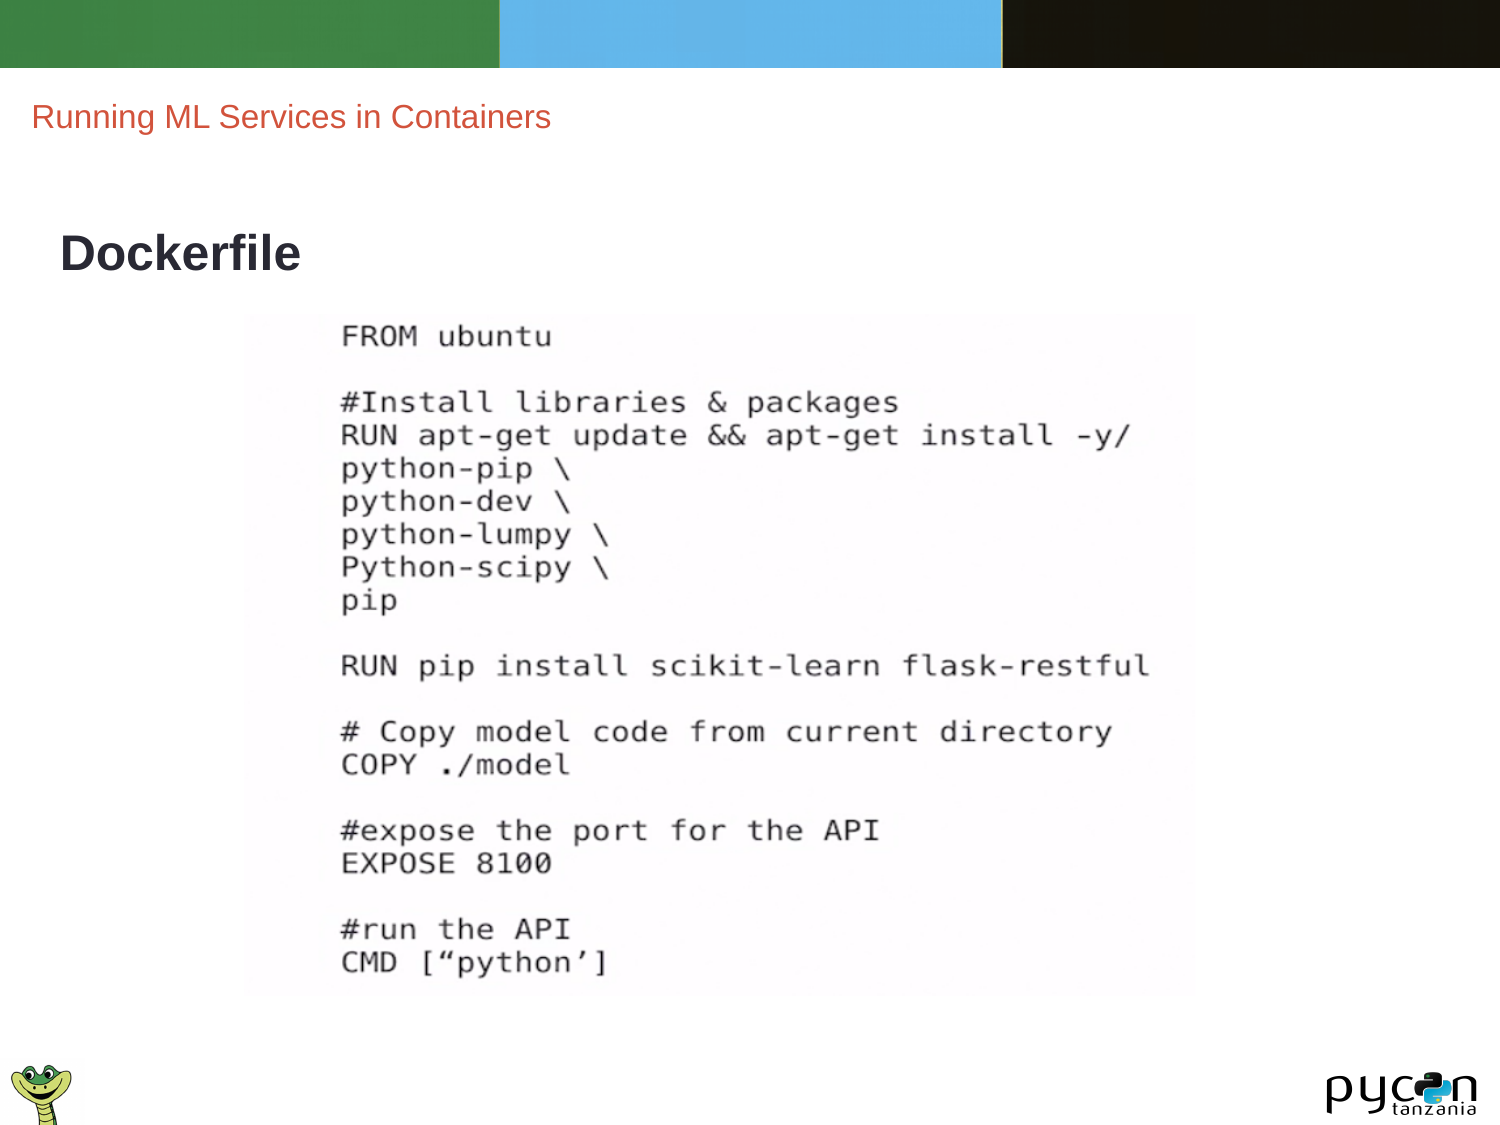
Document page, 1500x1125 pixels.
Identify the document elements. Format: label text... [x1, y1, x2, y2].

title Running ML Services in Containers [16, 87, 1367, 143]
picture [0, 1058, 85, 1125]
picture [243, 314, 1196, 997]
picture [0, 0, 1500, 68]
list Dockerfile [44, 213, 1481, 1059]
picture [1300, 1045, 1500, 1125]
